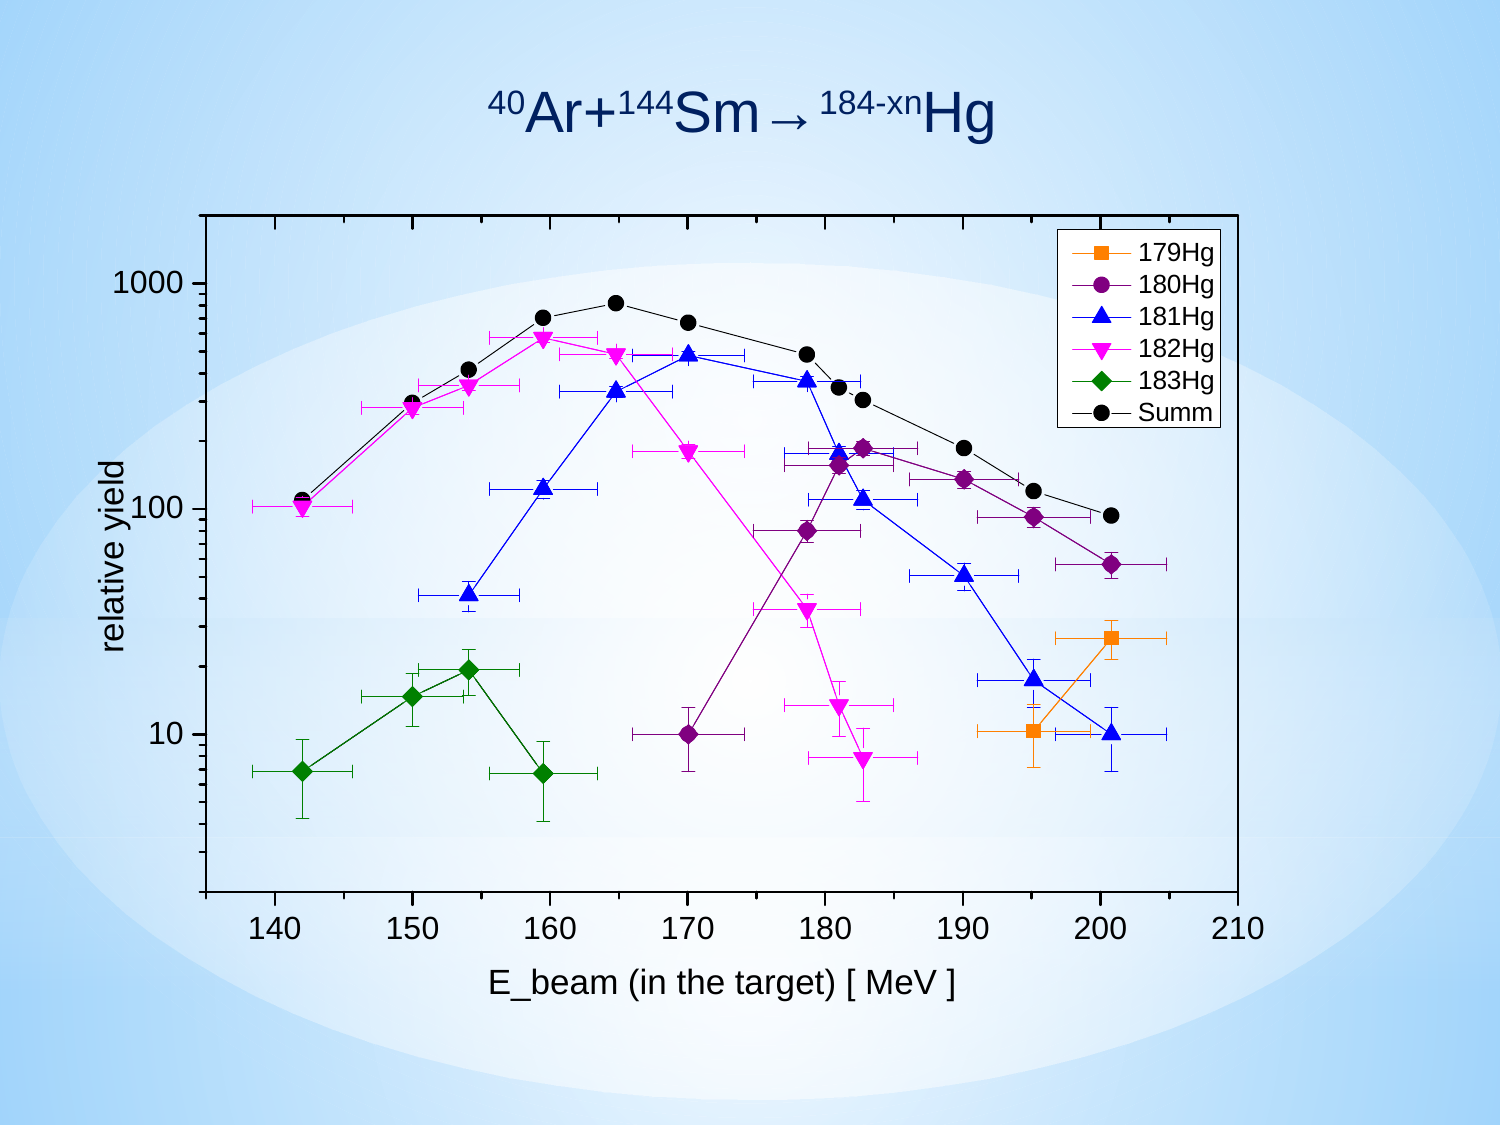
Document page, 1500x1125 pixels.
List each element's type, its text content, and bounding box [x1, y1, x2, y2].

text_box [76, 125, 1369, 1029]
text_box 40Ar+144Sm→184-xnHg [472, 66, 1012, 122]
